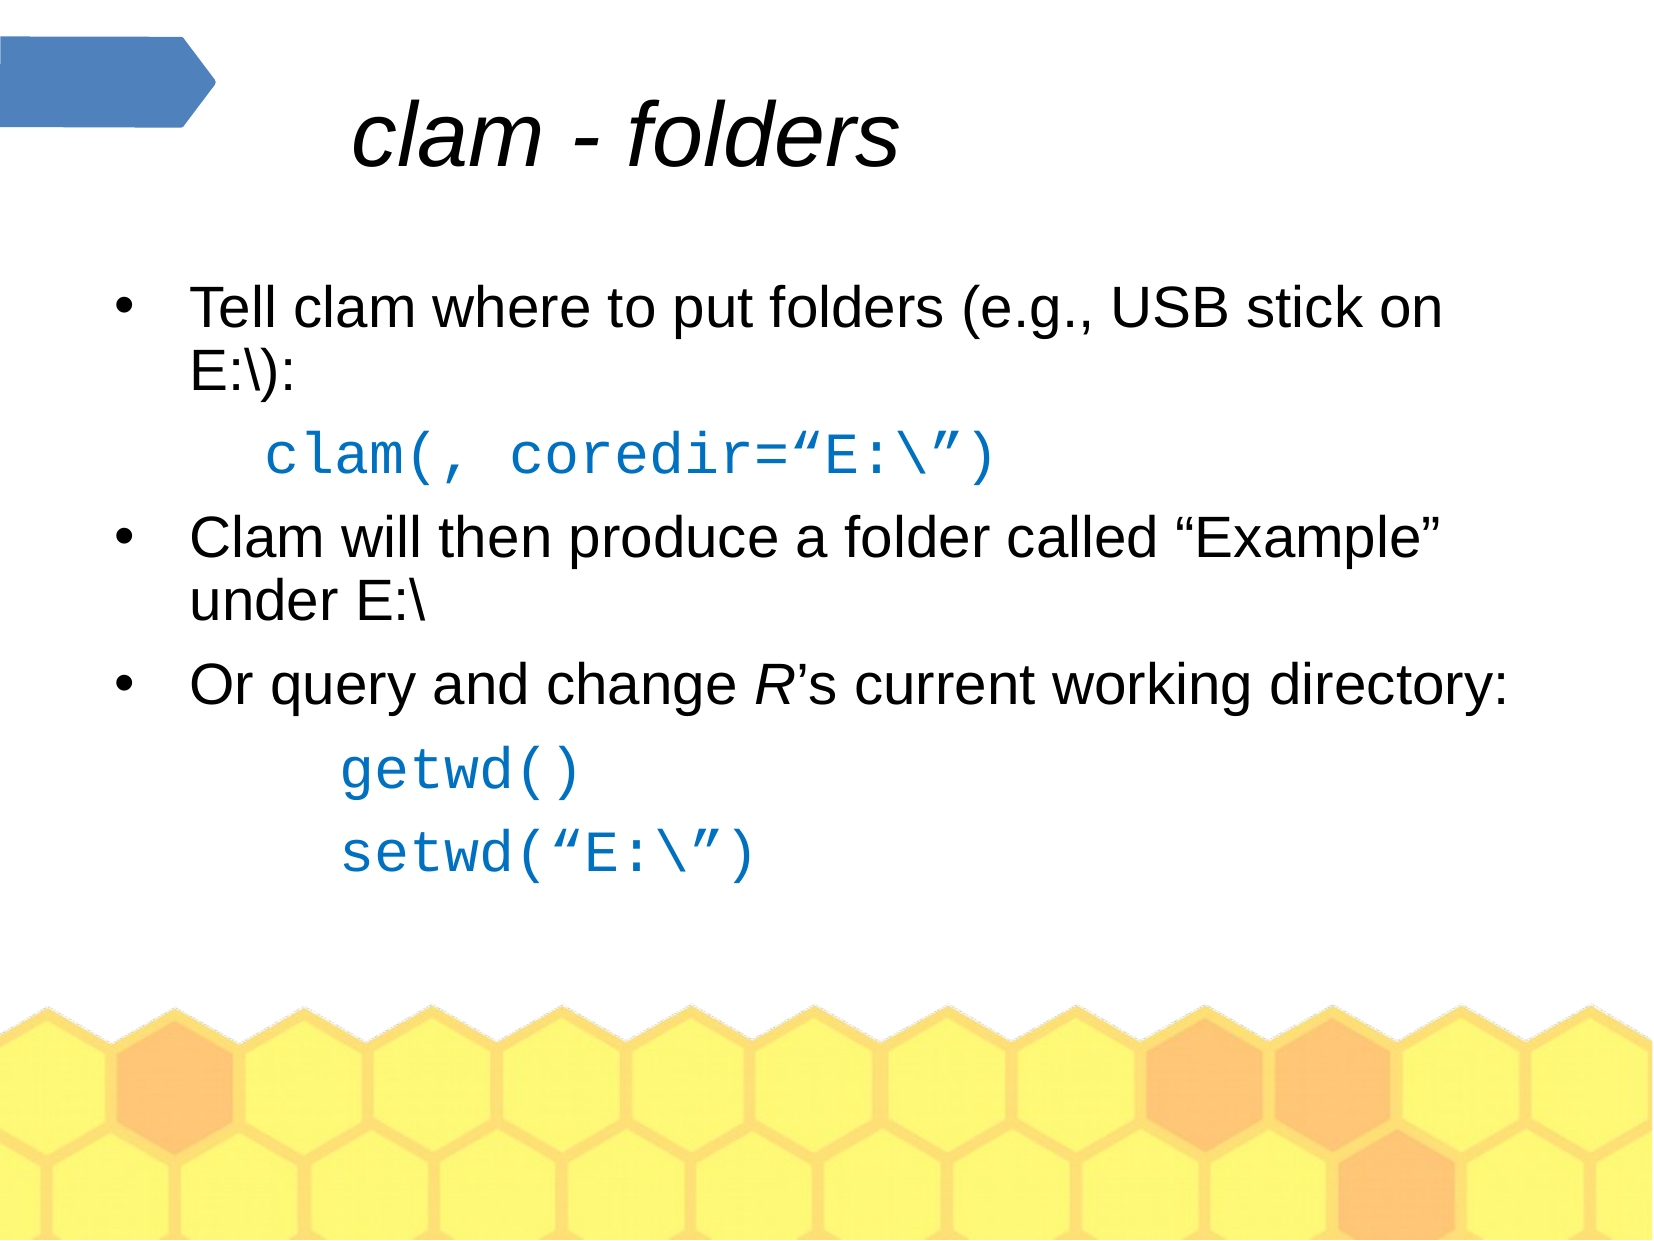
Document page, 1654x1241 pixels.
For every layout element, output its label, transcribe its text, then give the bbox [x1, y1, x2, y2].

picture [0, 1001, 1653, 1240]
text_box Tell clam where to put folders (e.g., USB stick on E:\): clam(, coredir=“E:\”) Clam will then produce a folder called “Example” under E:\ Or query and change R’s current working directory: getwd() setwd(“E:\”) [114, 276, 1558, 960]
text_box clam - folders [351, 21, 1560, 253]
